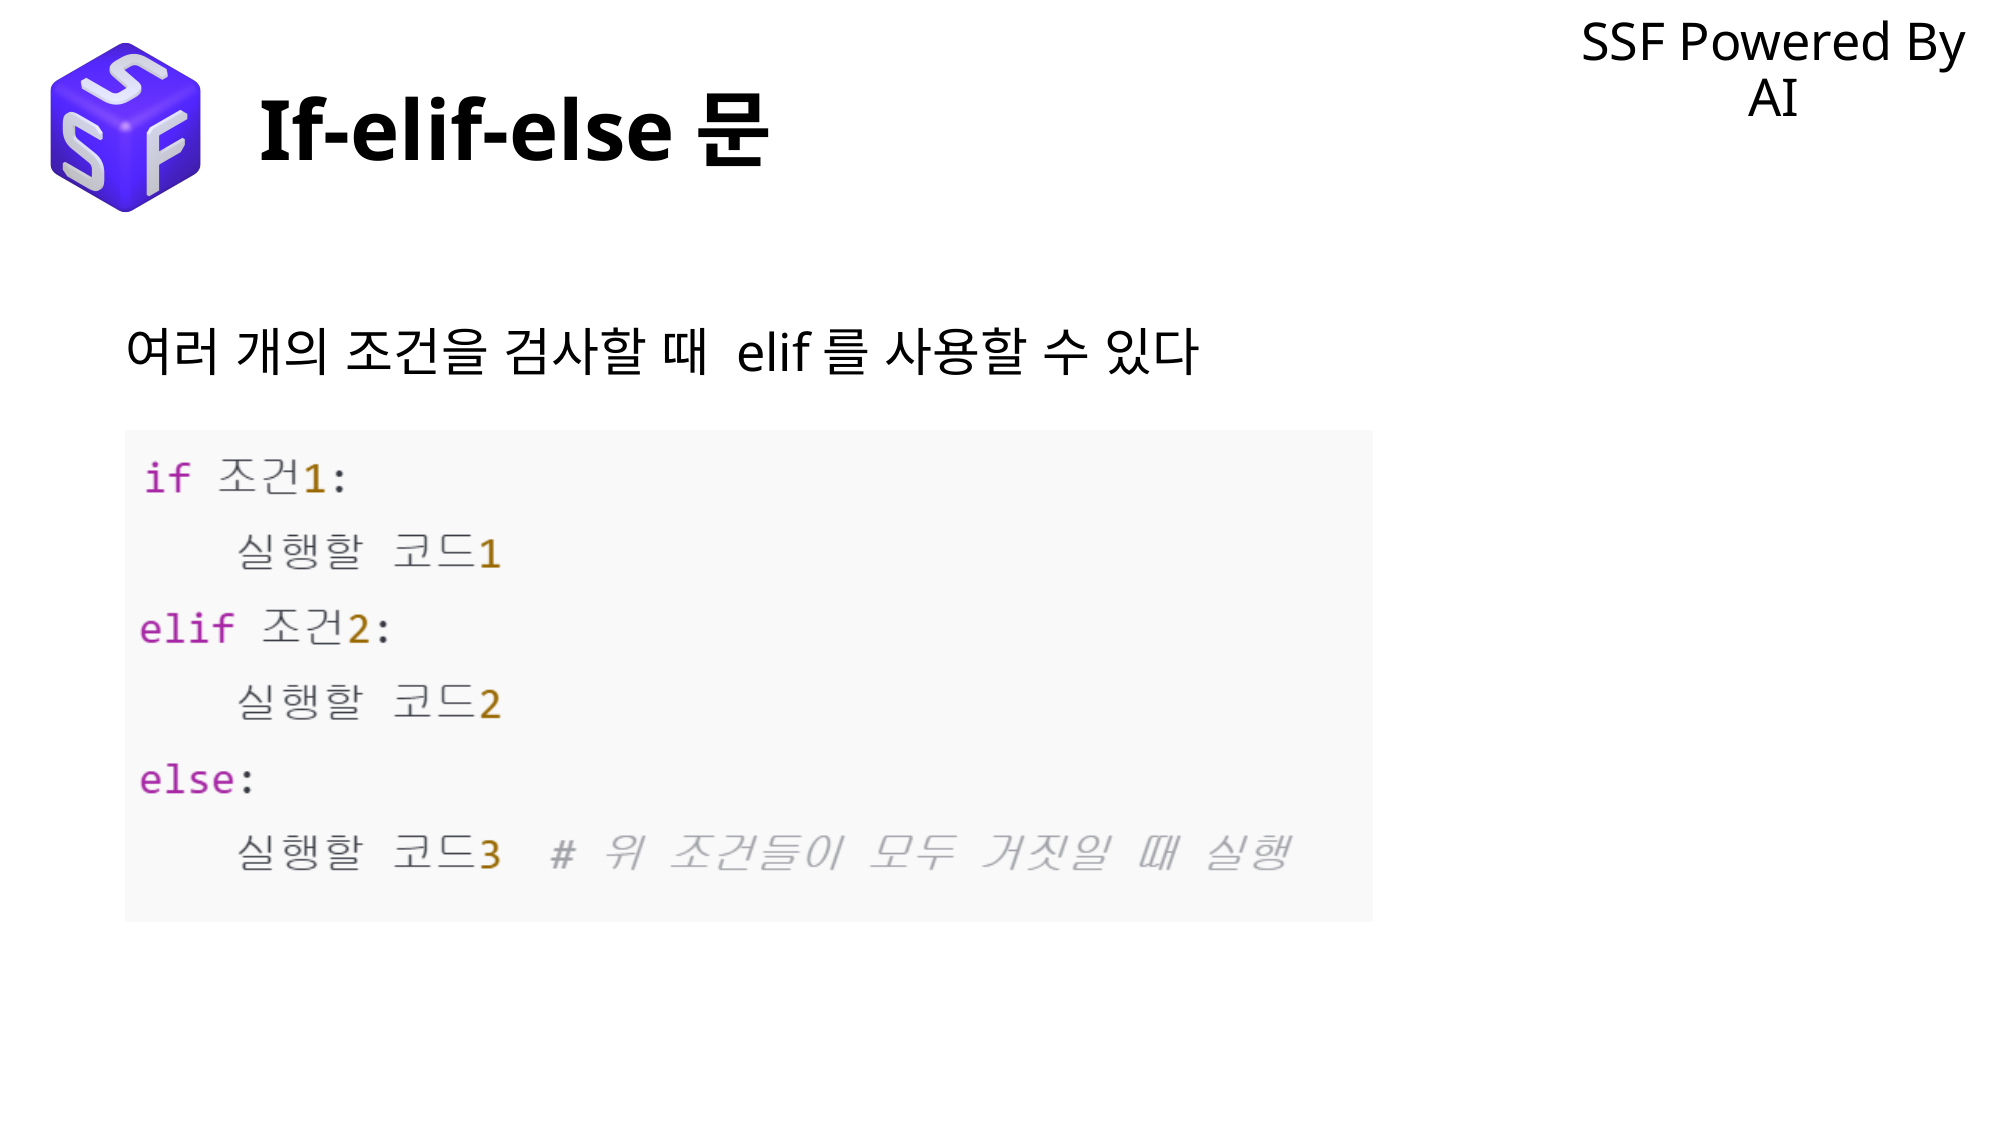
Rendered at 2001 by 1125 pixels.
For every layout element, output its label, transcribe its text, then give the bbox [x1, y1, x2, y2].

title SSF Powered By AI [1547, 0, 2000, 144]
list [38, 40, 213, 216]
text_box 여러 개의 조건을 검사할 때 elif를 사용할 수 있다 [111, 312, 1864, 390]
picture [125, 429, 1374, 922]
text_box If-elif-else문 [244, 69, 1730, 185]
